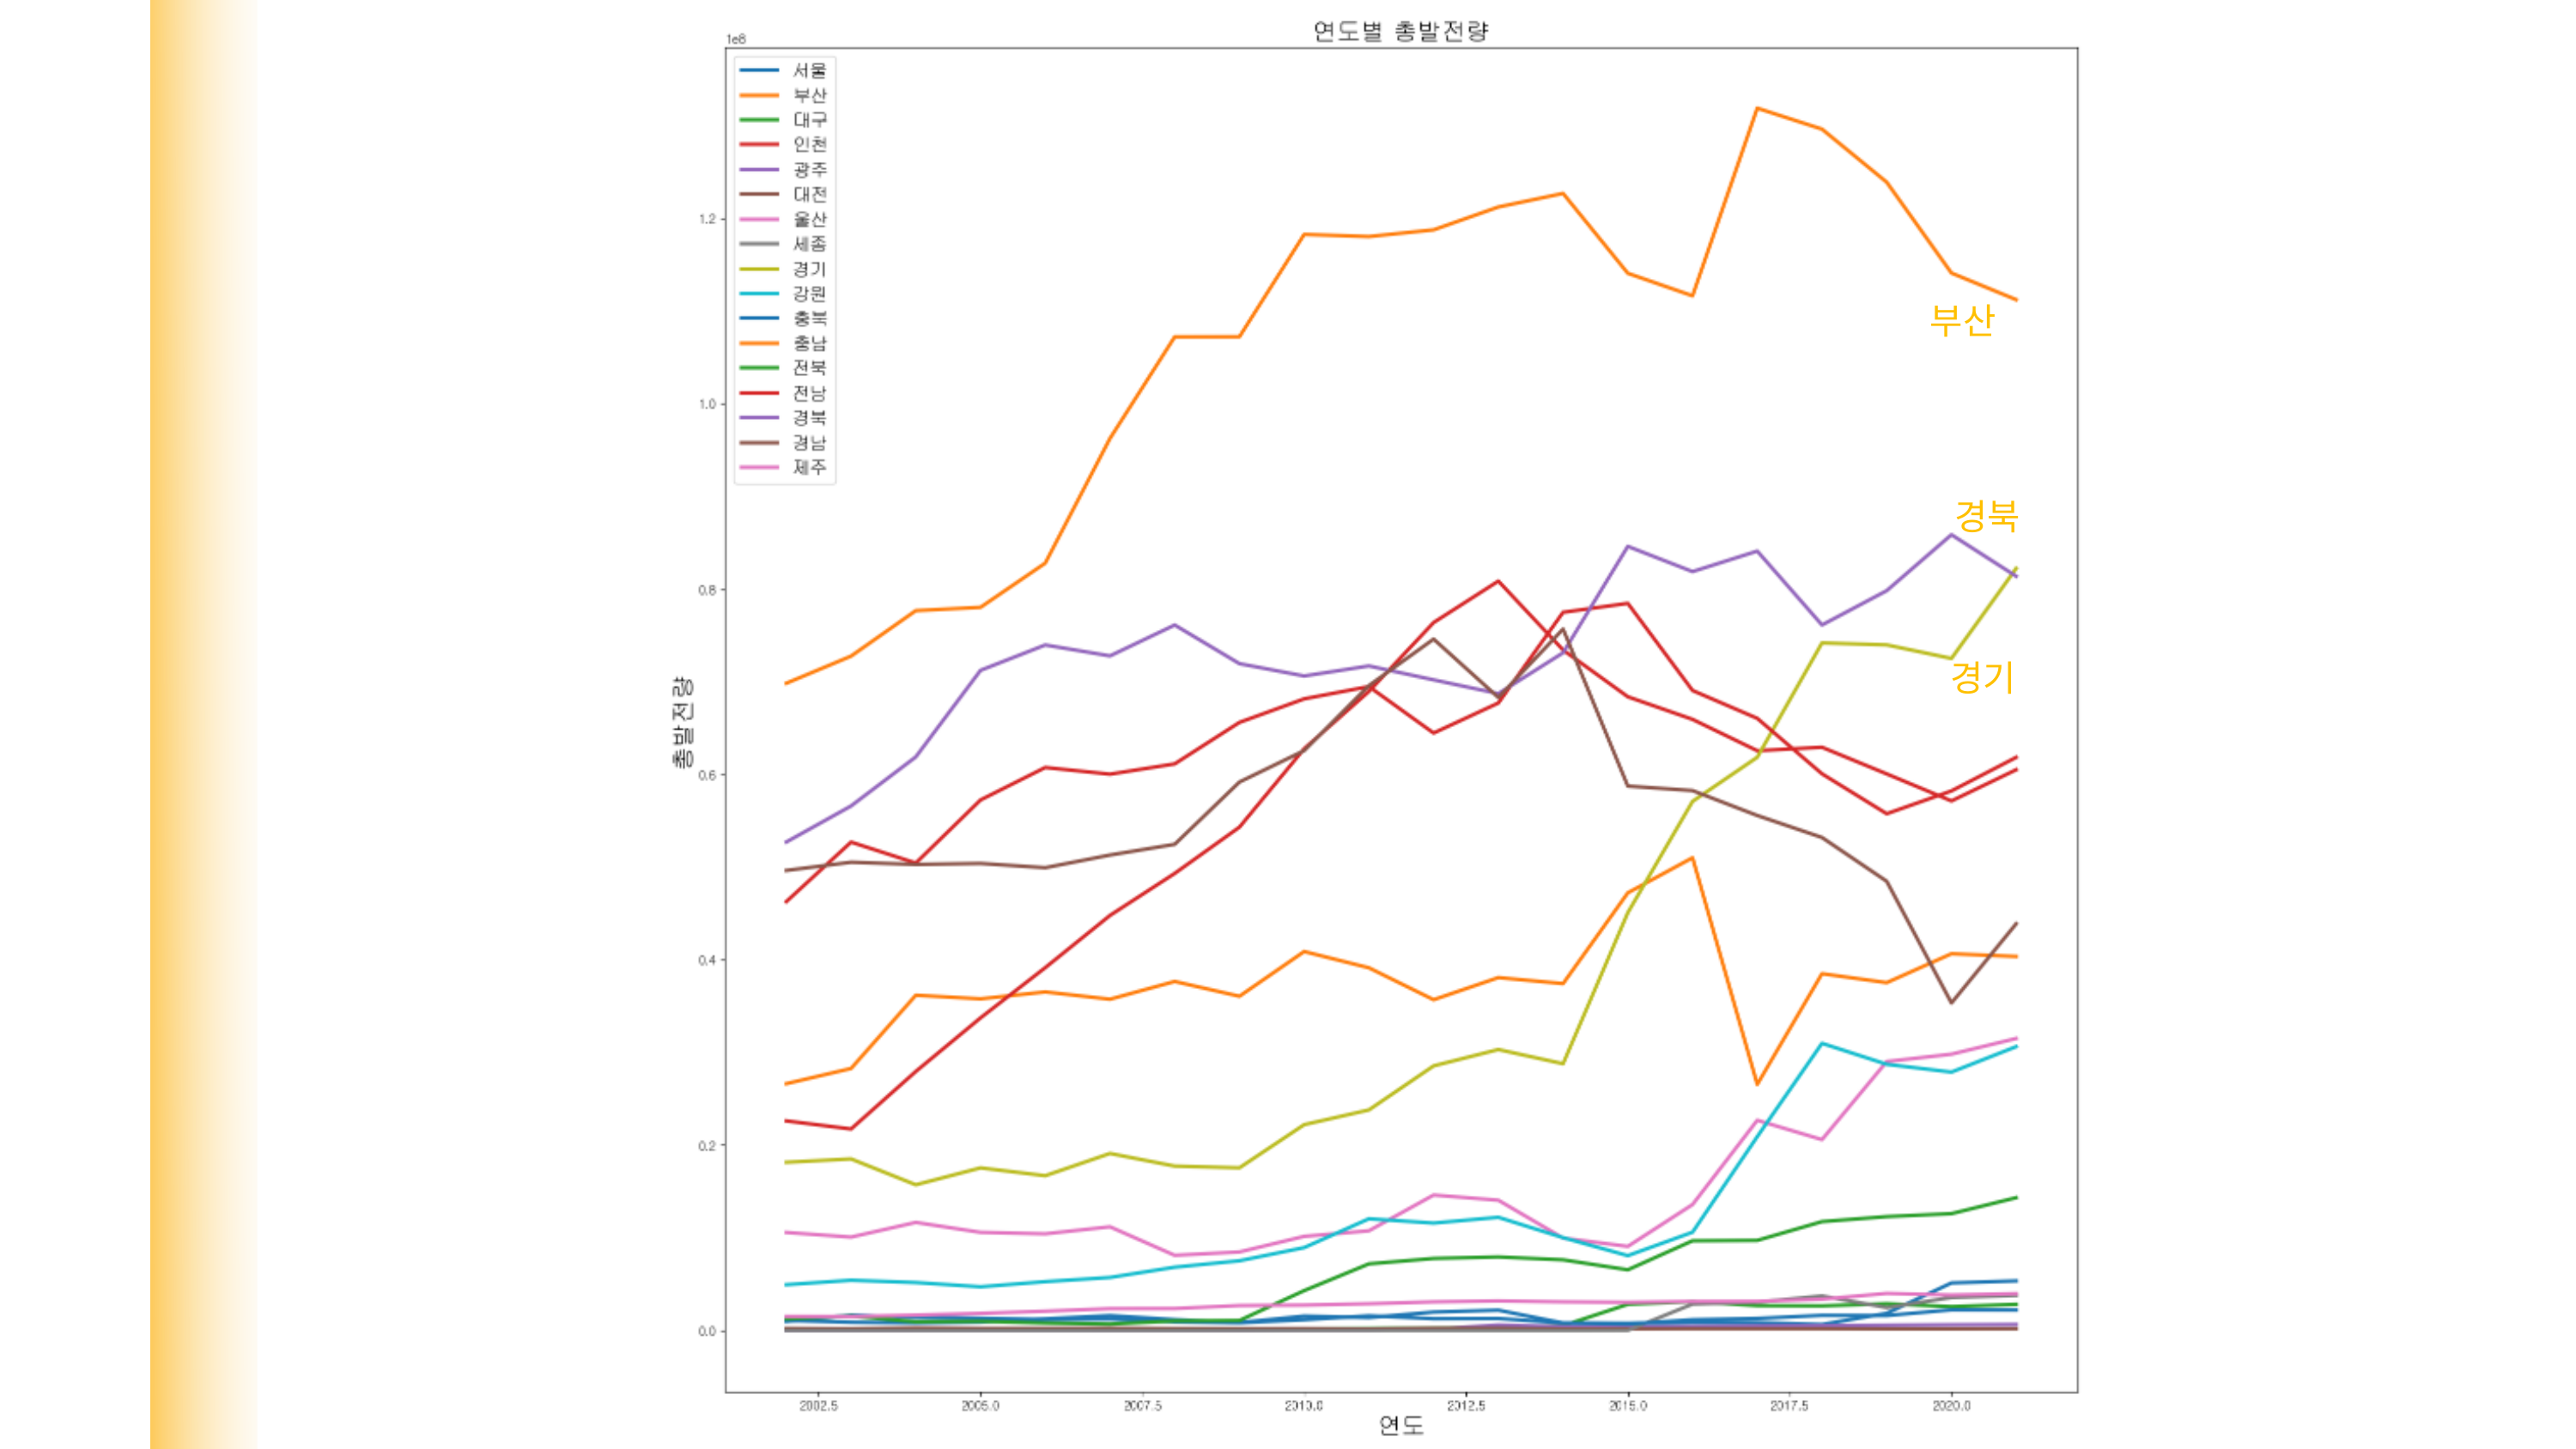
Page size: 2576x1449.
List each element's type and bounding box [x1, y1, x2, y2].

text_box [149, 0, 258, 1449]
picture [633, 15, 2169, 1449]
